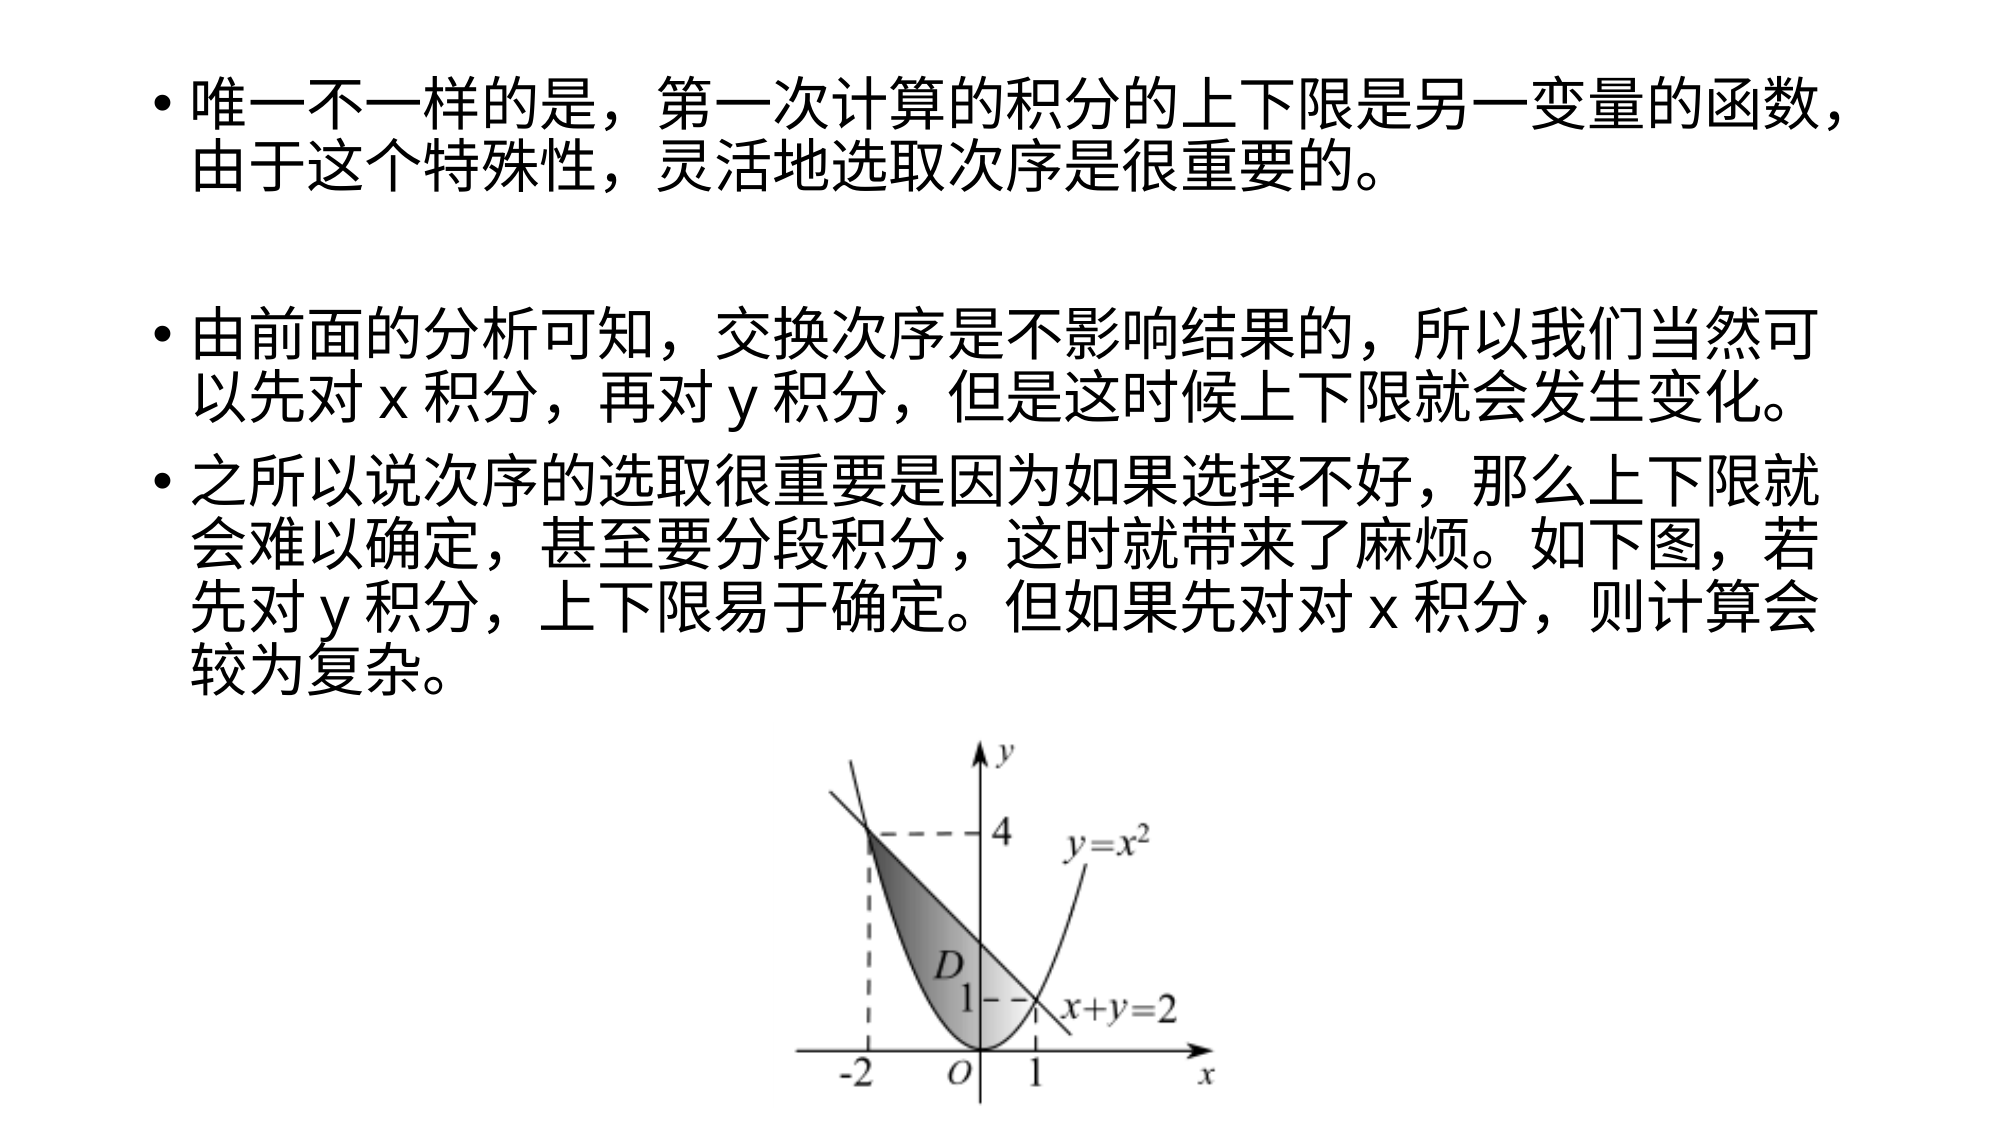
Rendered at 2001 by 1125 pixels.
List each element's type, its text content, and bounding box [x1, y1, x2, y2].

list 唯一不一样的是，第一次计算的积分的上下限是另一变量的函数，由于这个特殊性，灵活地选取次序是很重要的。 由前面的分析可知，交换次序是不影响结果的，所以我们当然可以先对x积分，再对y积分，但是这时候上下限就会发生变化。 之所以说次序的选取很重要是因为如果选择不好，那么上下限就会难以确定，甚至要分段积分，这时就带来了麻烦。如下图，若先对y积分，上下限易于确定。但如果先对对x积分，则计算会较为复杂。 [137, 67, 1863, 1014]
picture [772, 722, 1228, 1108]
